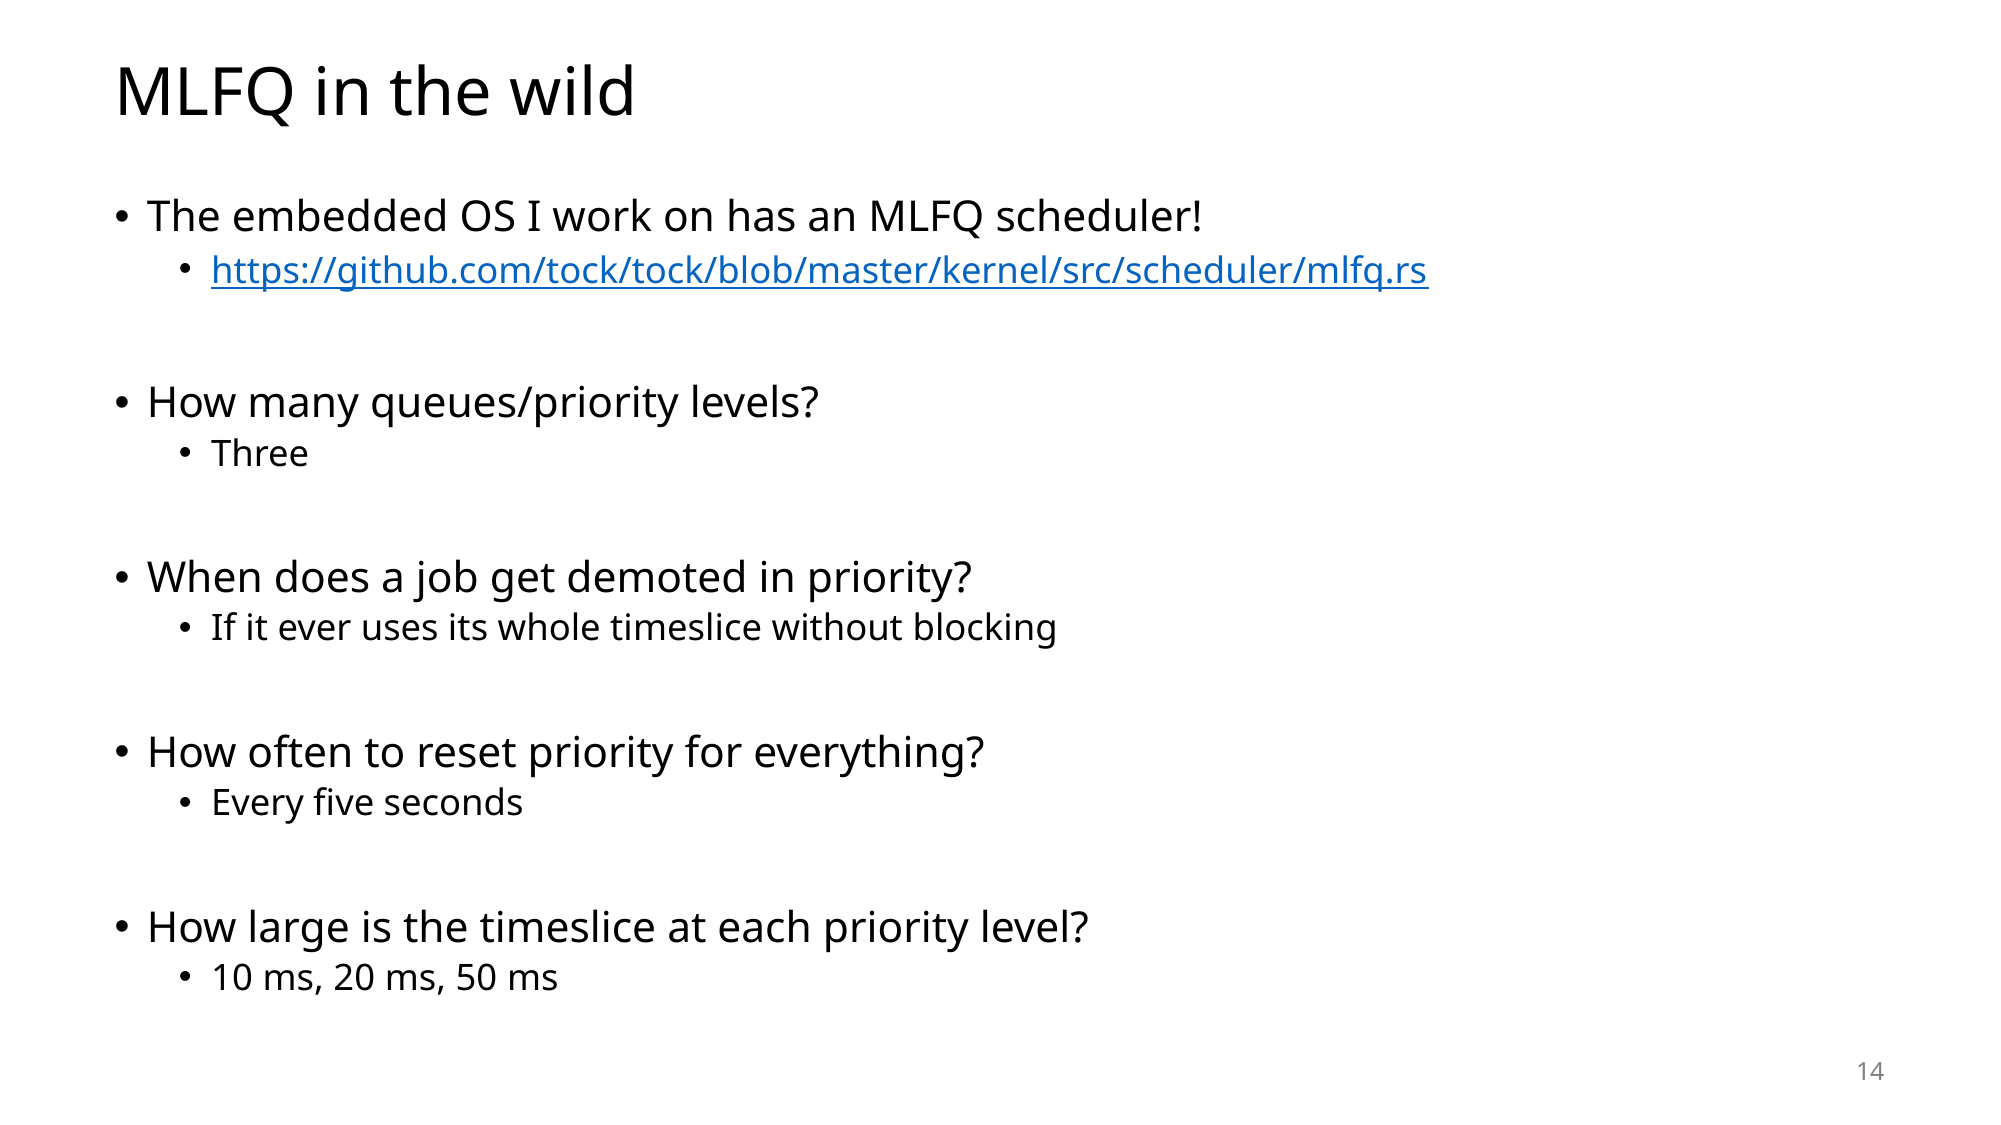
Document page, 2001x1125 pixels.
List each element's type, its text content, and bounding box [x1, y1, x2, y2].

slide_number 14 [1749, 1042, 1900, 1103]
list The embedded OS I work on has an MLFQ scheduler! https://github.com/tock/tock/blob/master/kernel/src/scheduler/mlfq.rs How many queues/priority levels? Three When does a job get demoted in priority? If it ever uses its whole timeslice without blocking How often to reset priority for everything? Every five seconds How large is the timeslice at each priority level? 10 ms, 20 ms, 50 ms [99, 187, 1900, 1013]
title MLFQ in the wild [99, 37, 1900, 150]
